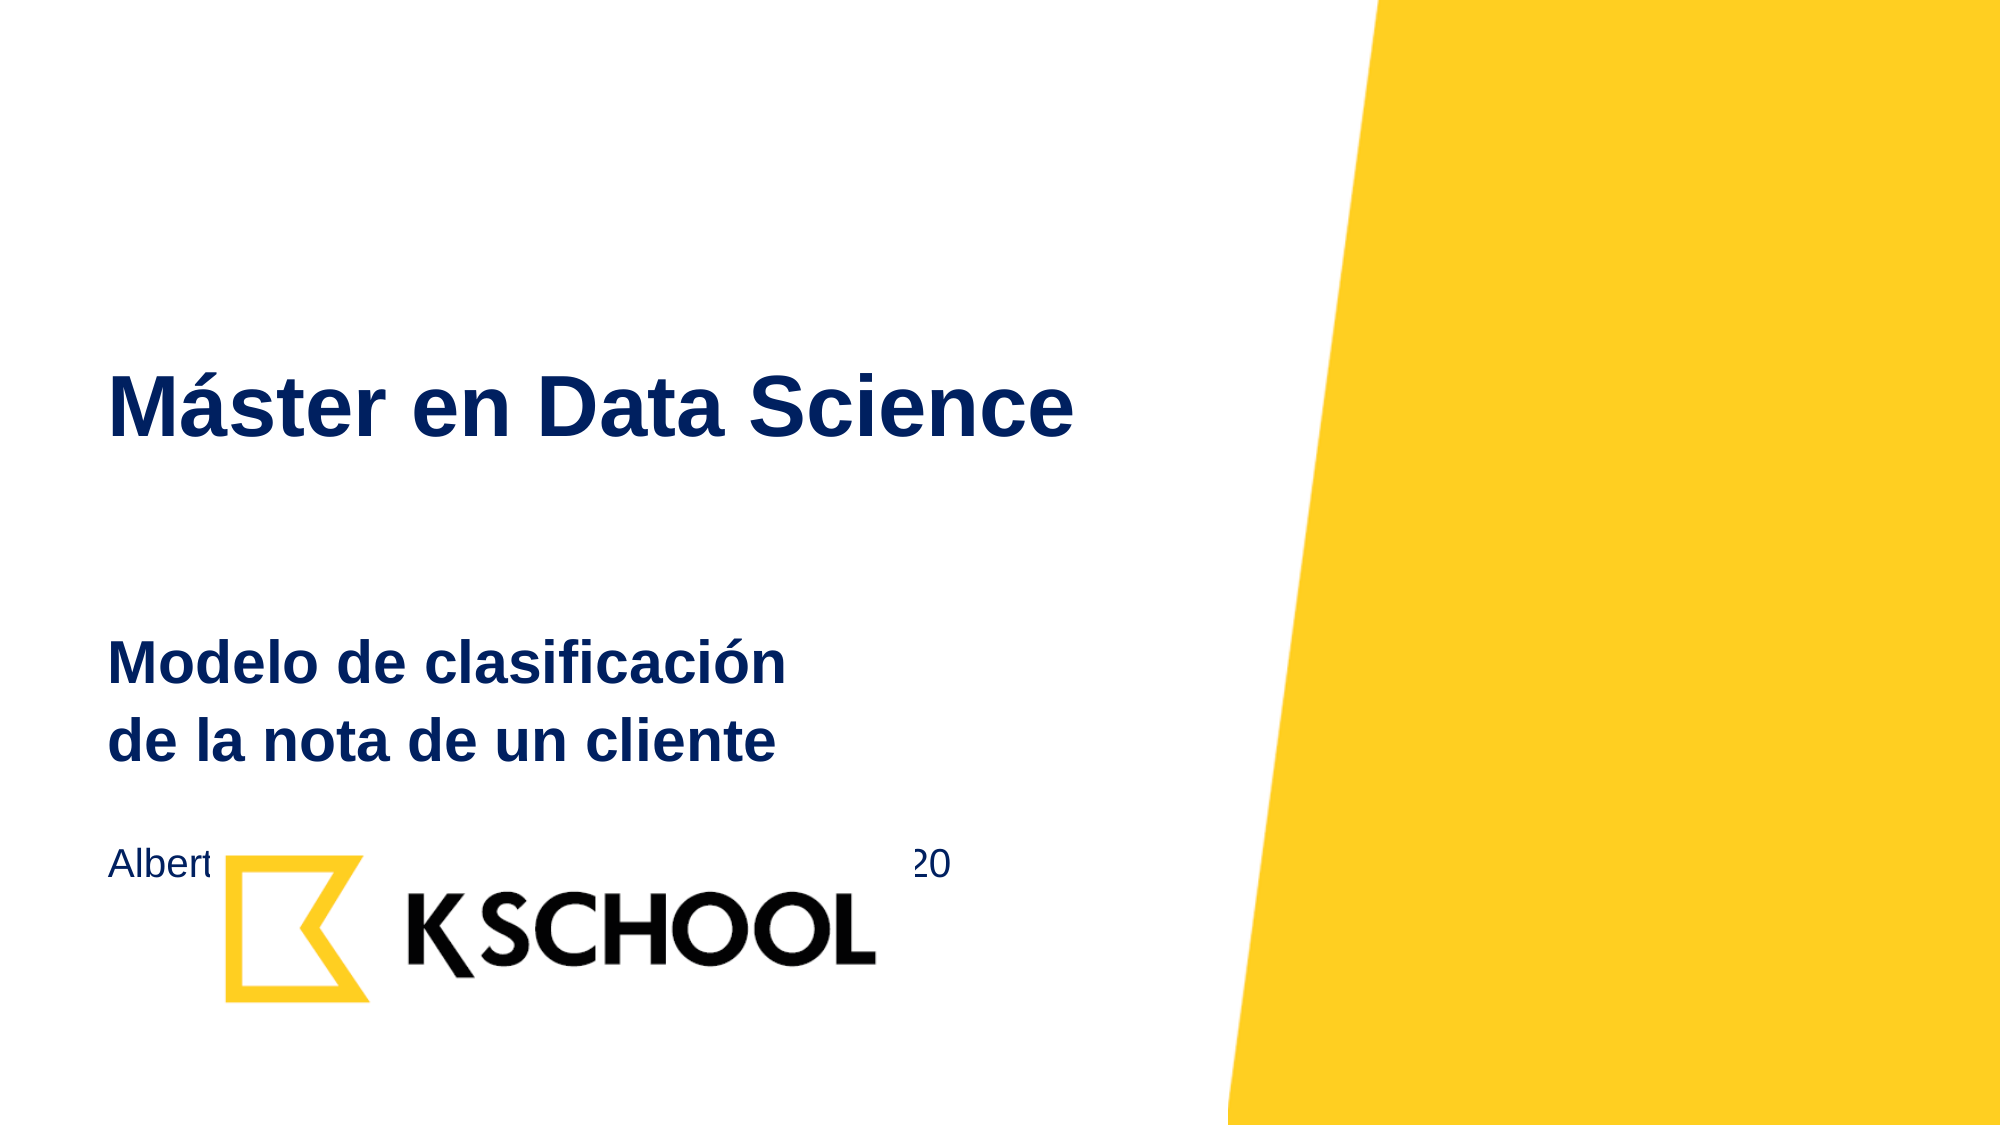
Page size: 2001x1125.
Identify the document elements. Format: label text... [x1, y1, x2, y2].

picture [1228, 0, 2000, 1125]
text_box Máster en Data Science Modelo de clasificación de la nota de un cliente Albert Hinojosa y Krishna Morales | 17/09/2020 [92, 147, 1223, 900]
picture [209, 825, 915, 1032]
